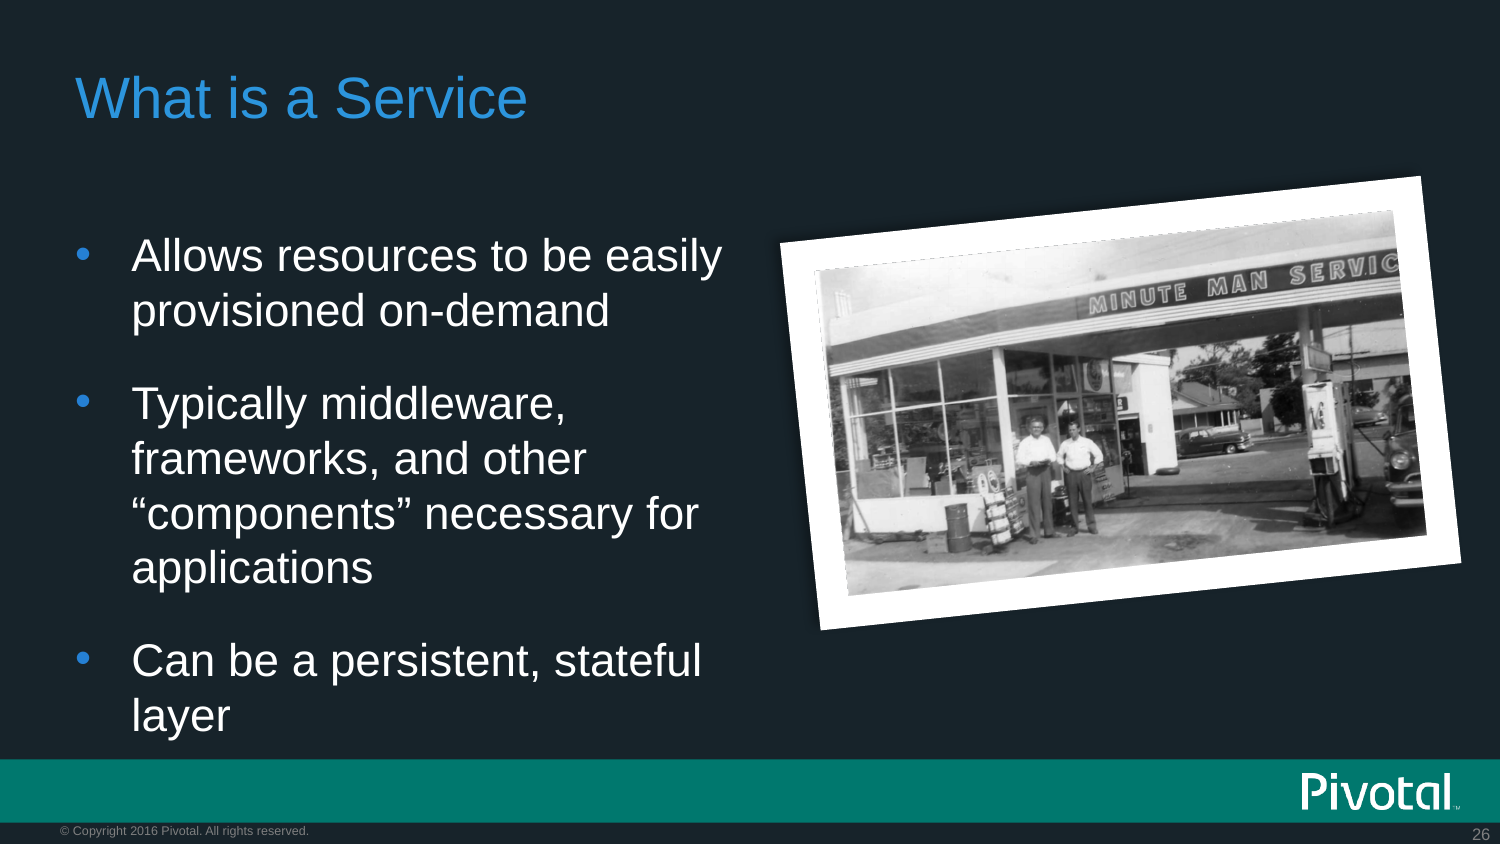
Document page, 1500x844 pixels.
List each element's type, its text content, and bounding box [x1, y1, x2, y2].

picture [1302, 773, 1460, 810]
title What is a Service [60, 53, 1440, 129]
picture [815, 211, 1426, 595]
list Allows resources to be easily provisioned on-demand Typically middleware, frameworks, and other “components” necessary for applications Can be a persistent, stateful layer [60, 210, 793, 732]
